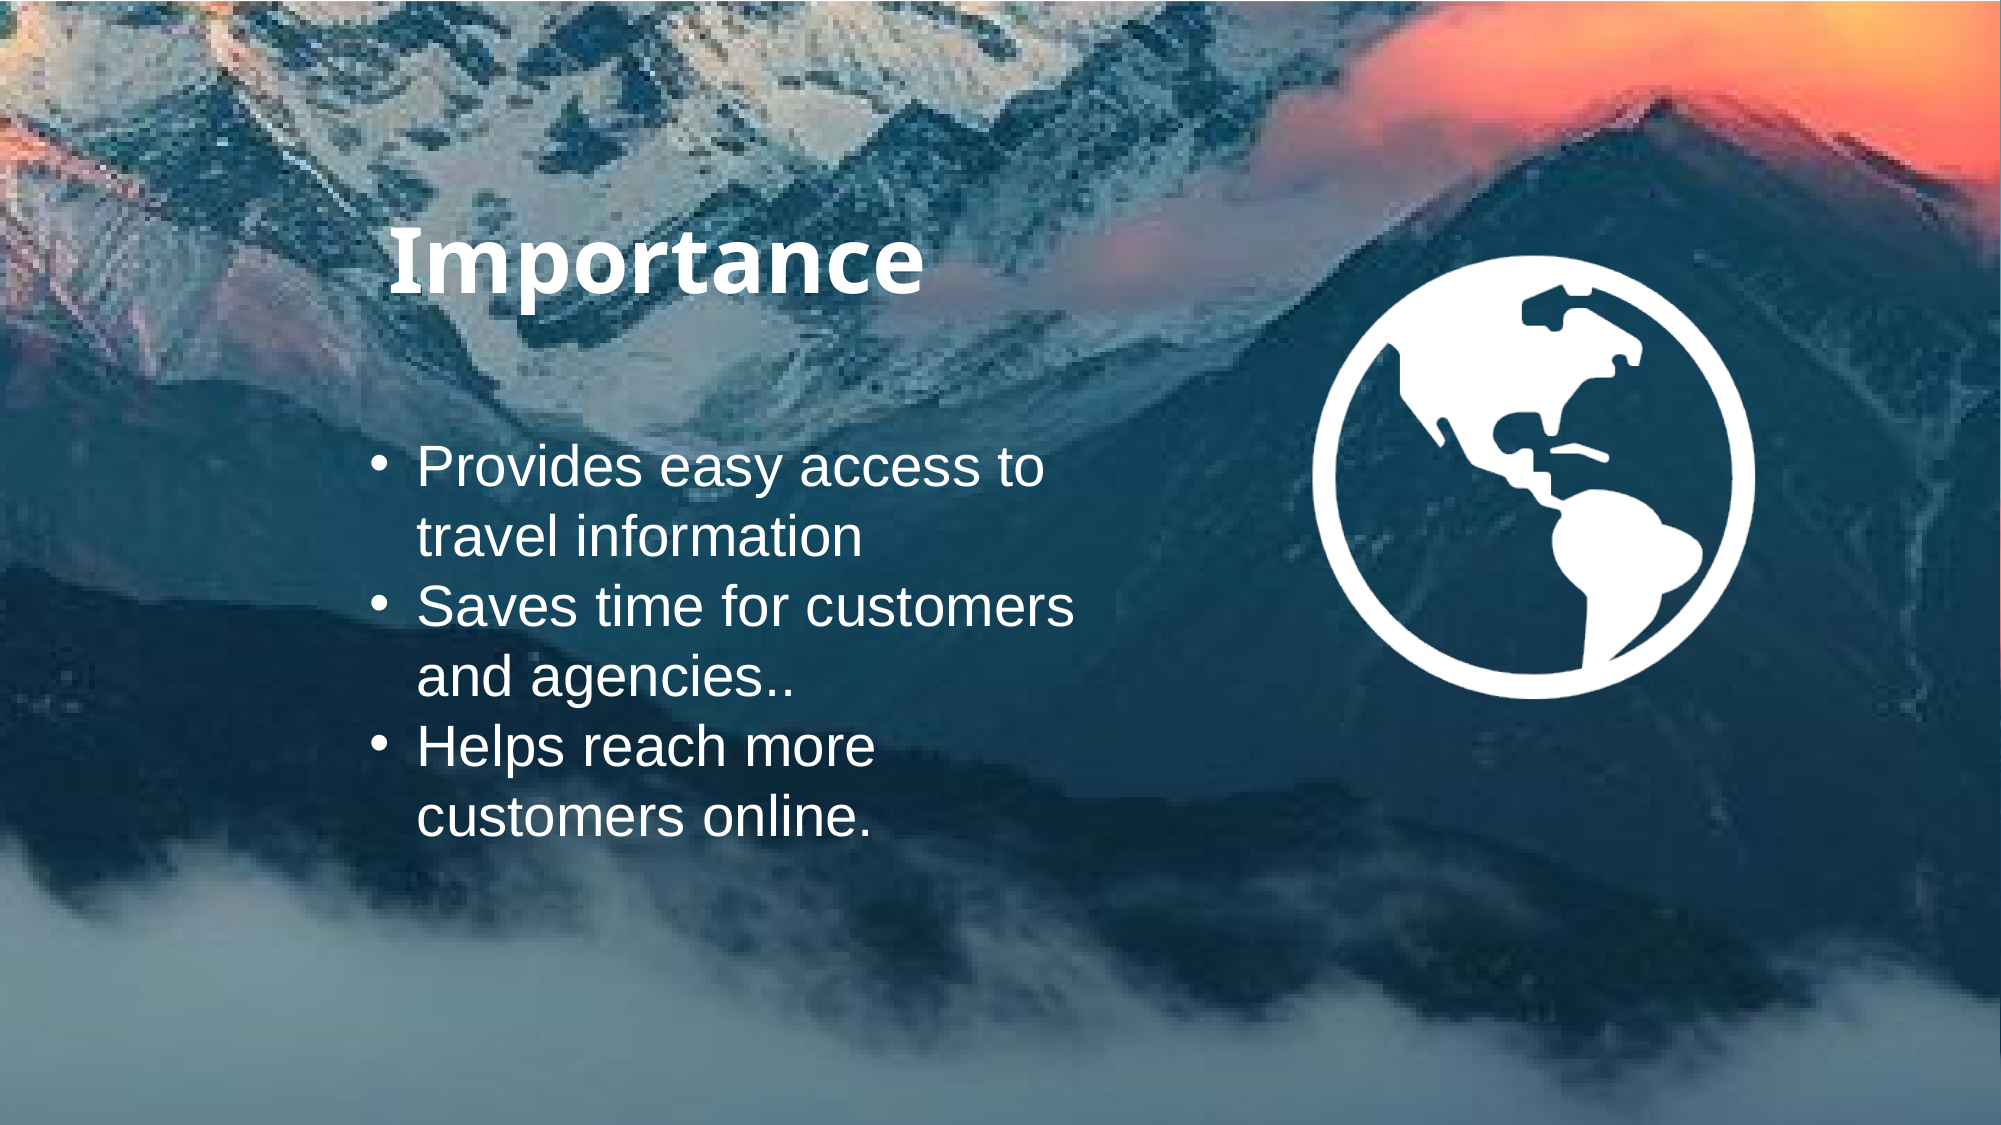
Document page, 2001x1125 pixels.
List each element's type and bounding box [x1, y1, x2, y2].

text_box [0, 0, 2000, 1125]
picture [1254, 197, 1814, 758]
